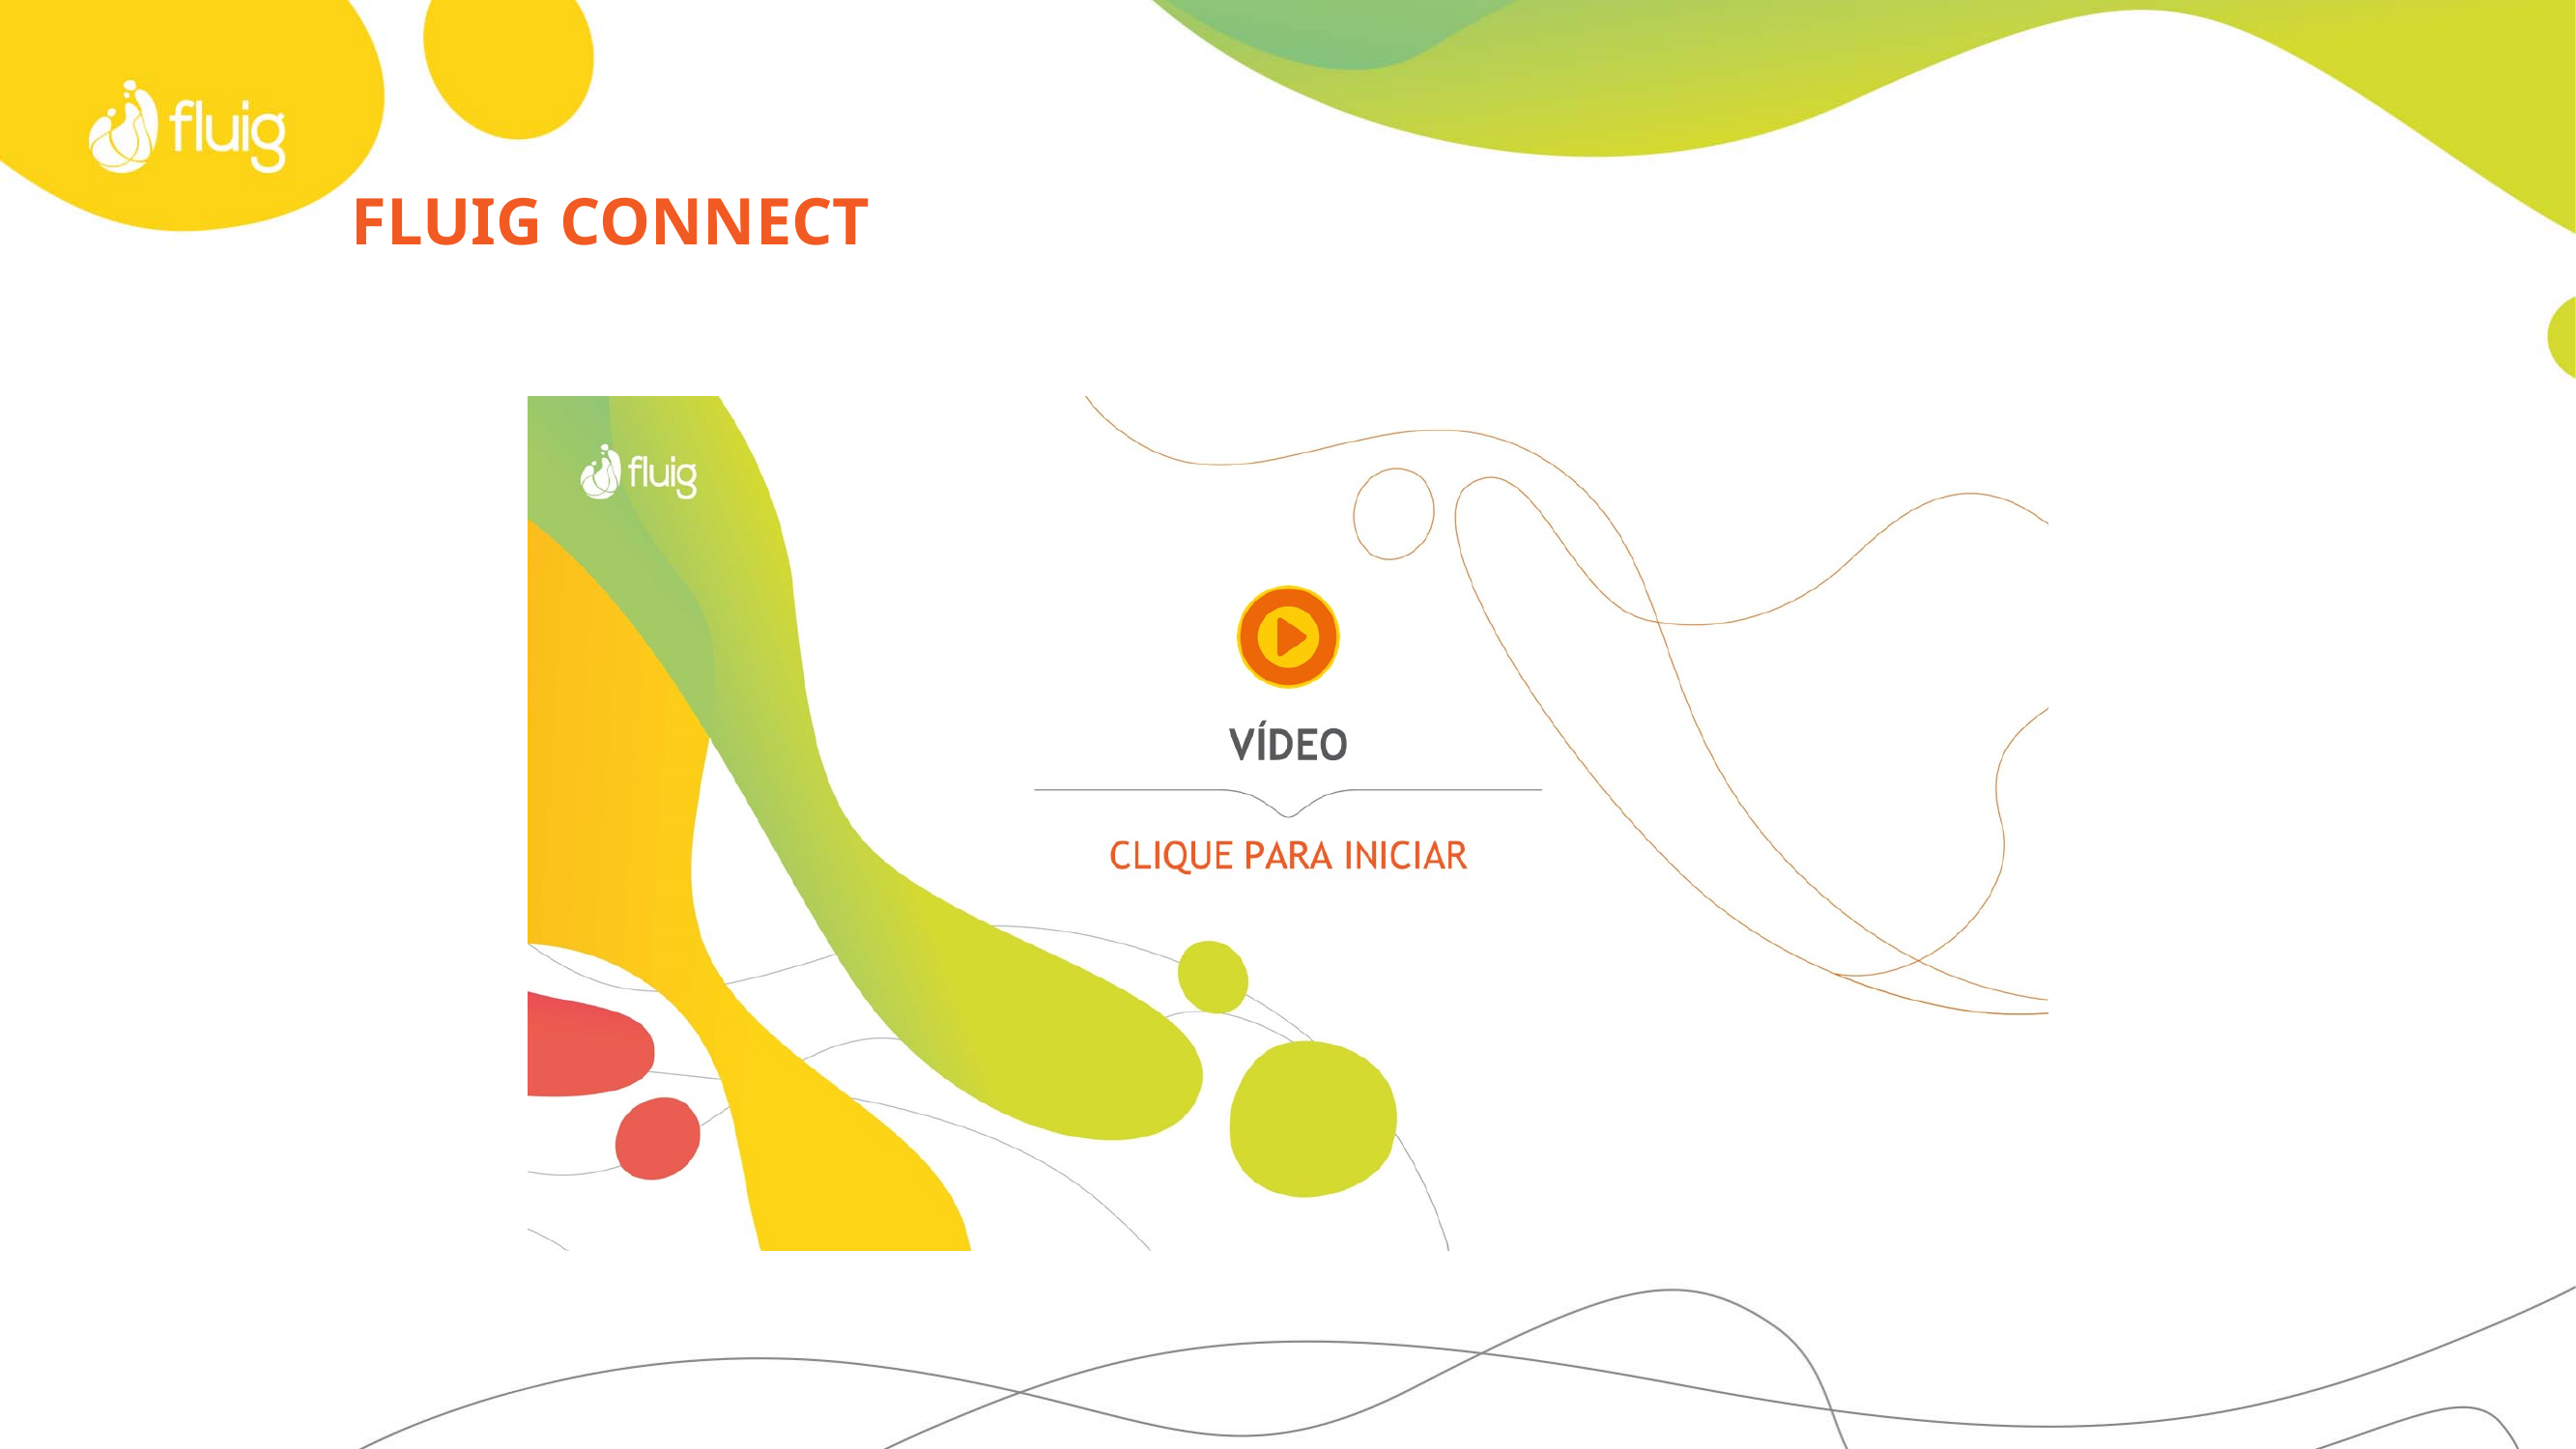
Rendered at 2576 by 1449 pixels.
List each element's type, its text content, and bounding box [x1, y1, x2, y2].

picture [0, 0, 2576, 1449]
title Fluig connect [336, 173, 2352, 379]
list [527, 395, 2049, 1252]
